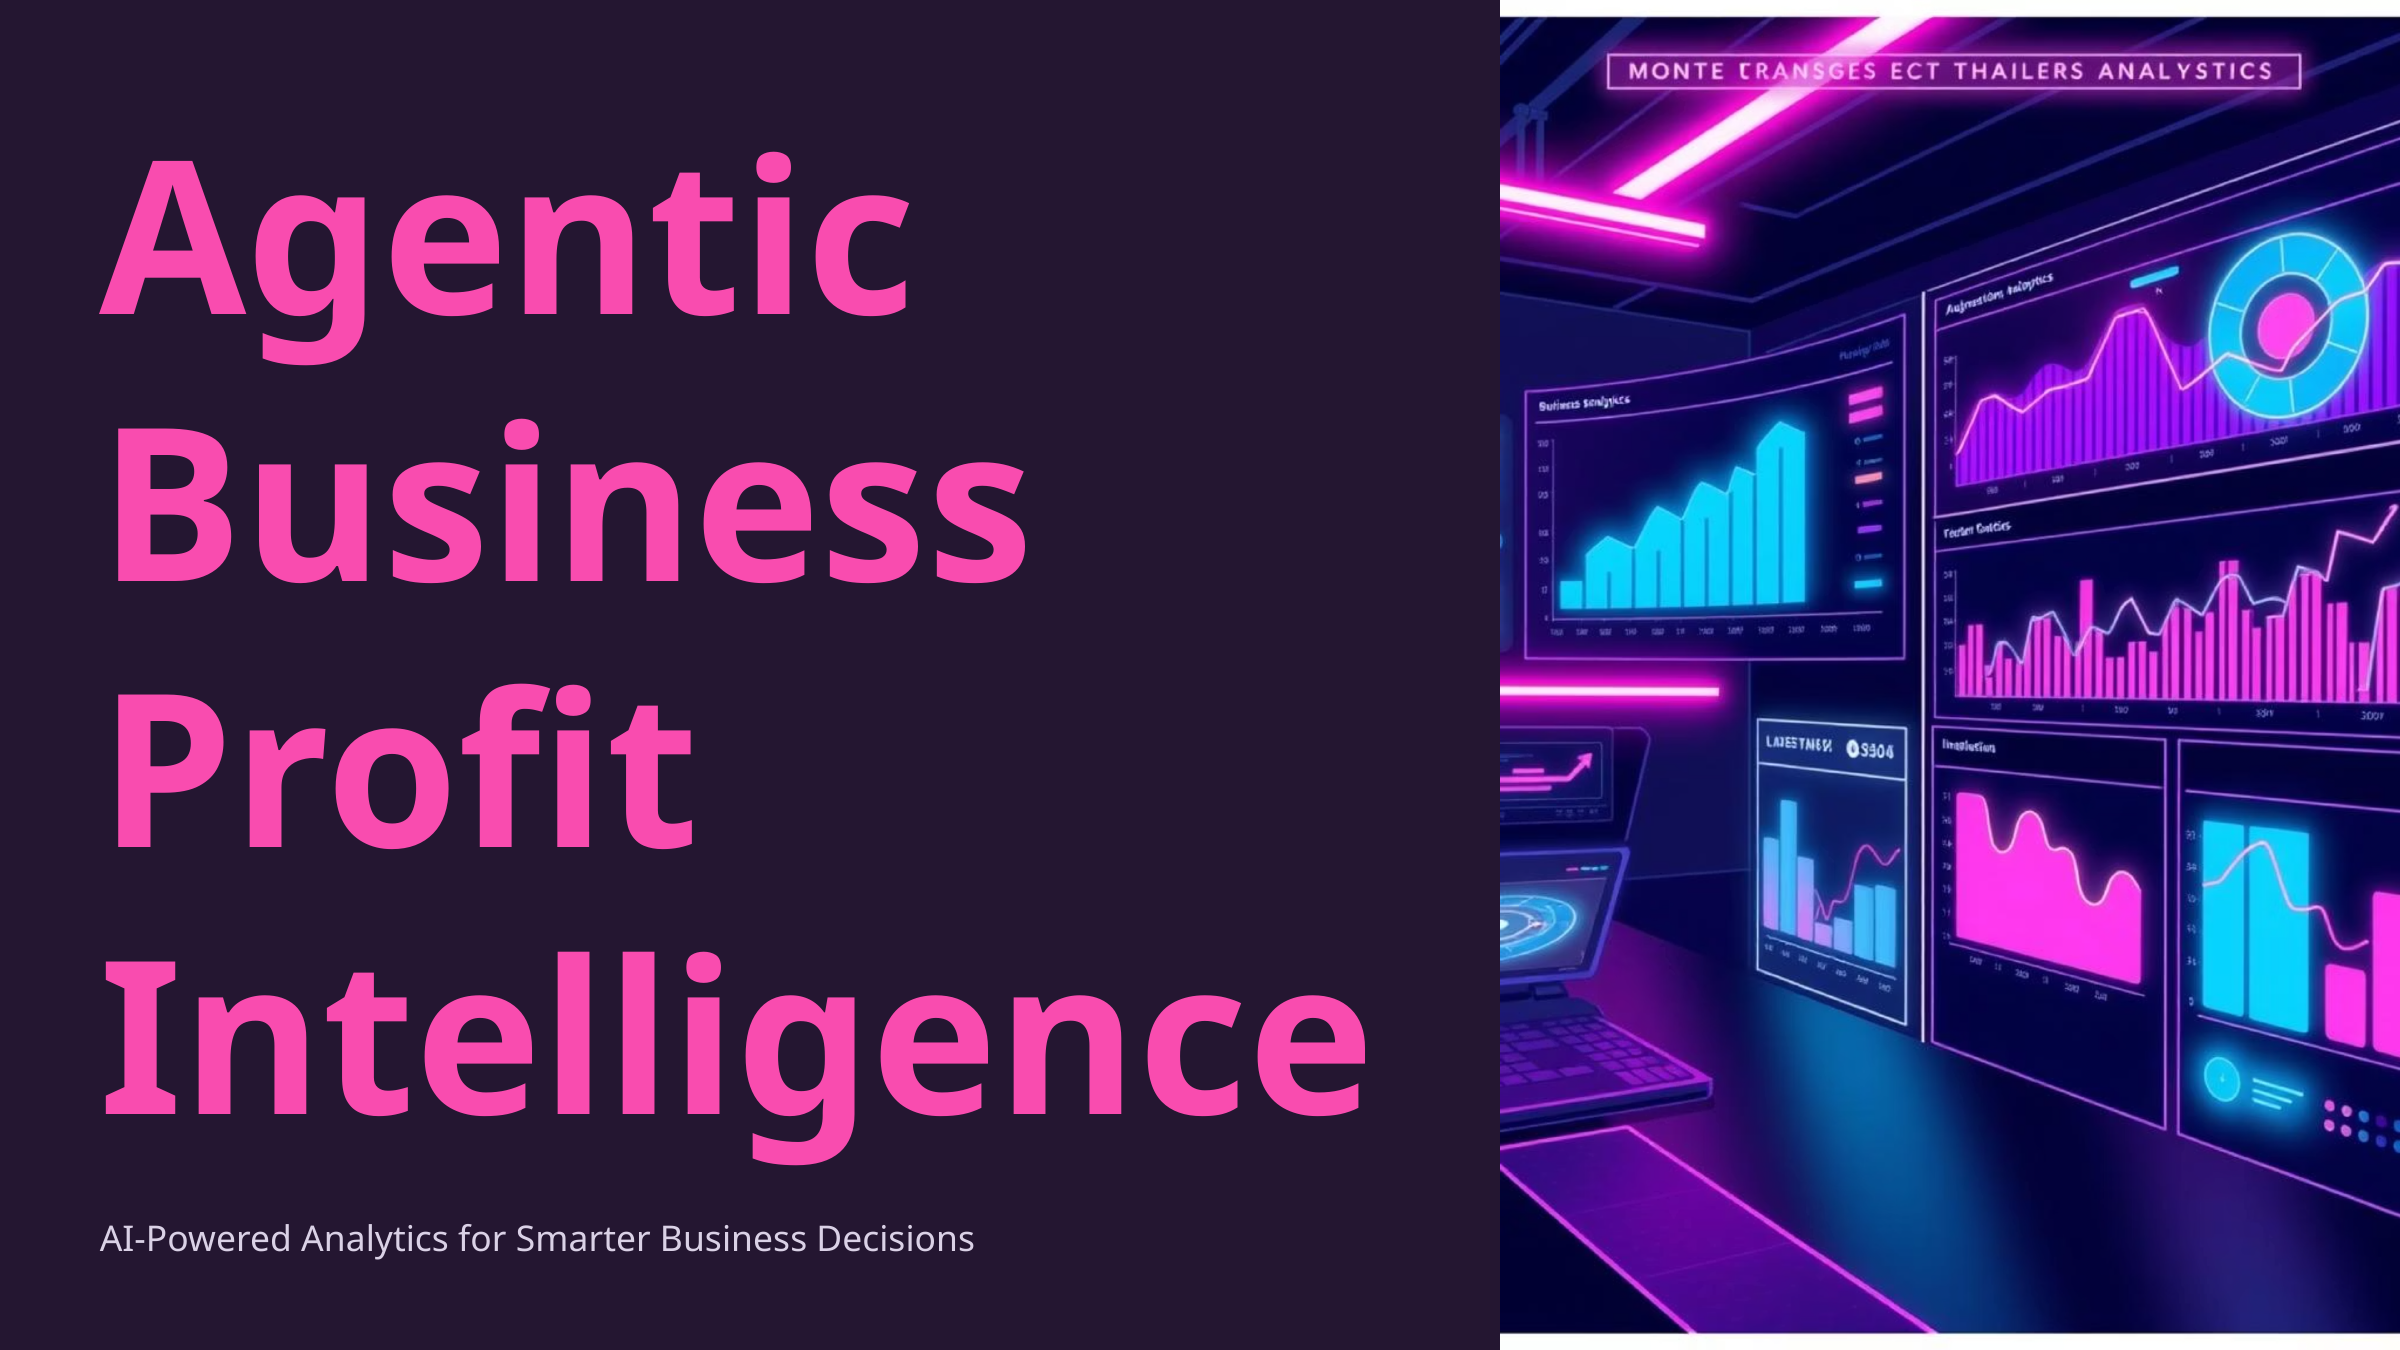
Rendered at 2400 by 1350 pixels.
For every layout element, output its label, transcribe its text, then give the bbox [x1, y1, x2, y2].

text_box Agentic Business Profit Intelligence [99, 90, 1401, 1160]
picture [1499, 0, 2400, 1350]
text_box AI-Powered Analytics for Smarter Business Decisions [99, 1202, 1401, 1260]
